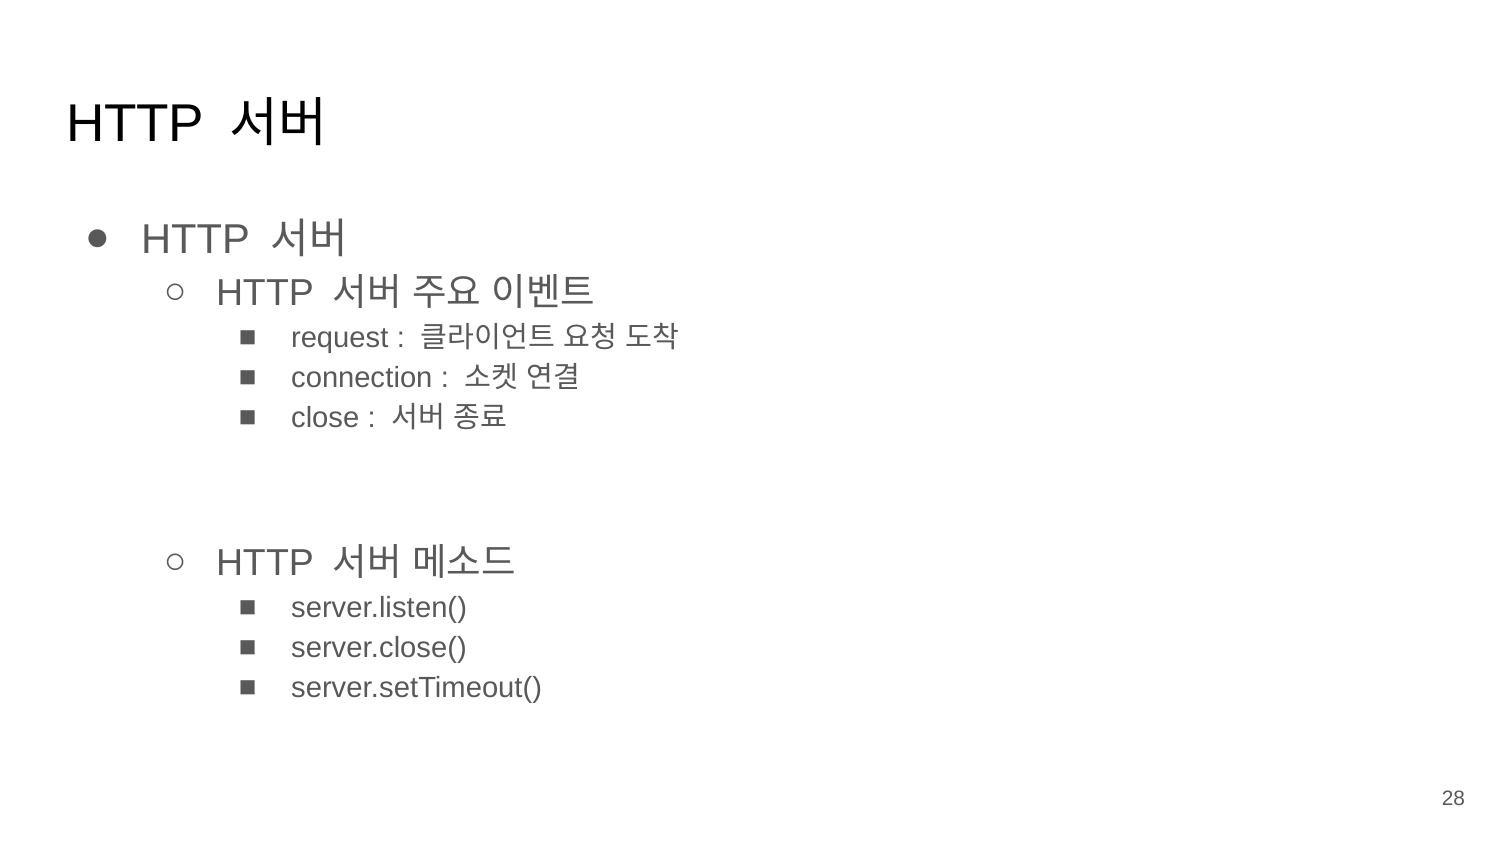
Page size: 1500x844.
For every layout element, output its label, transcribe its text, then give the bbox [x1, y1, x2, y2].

list HTTP 서버 HTTP 서버 주요 이벤트 request : 클라이언트 요청 도착 connection : 소켓 연결 close : 서버 종료 HTTP 서버 메소드 server.listen() server.close() server.setTimeout() [51, 189, 1449, 750]
title HTTP 서버 [51, 72, 1449, 167]
slide_number ‹#› [1389, 764, 1480, 830]
